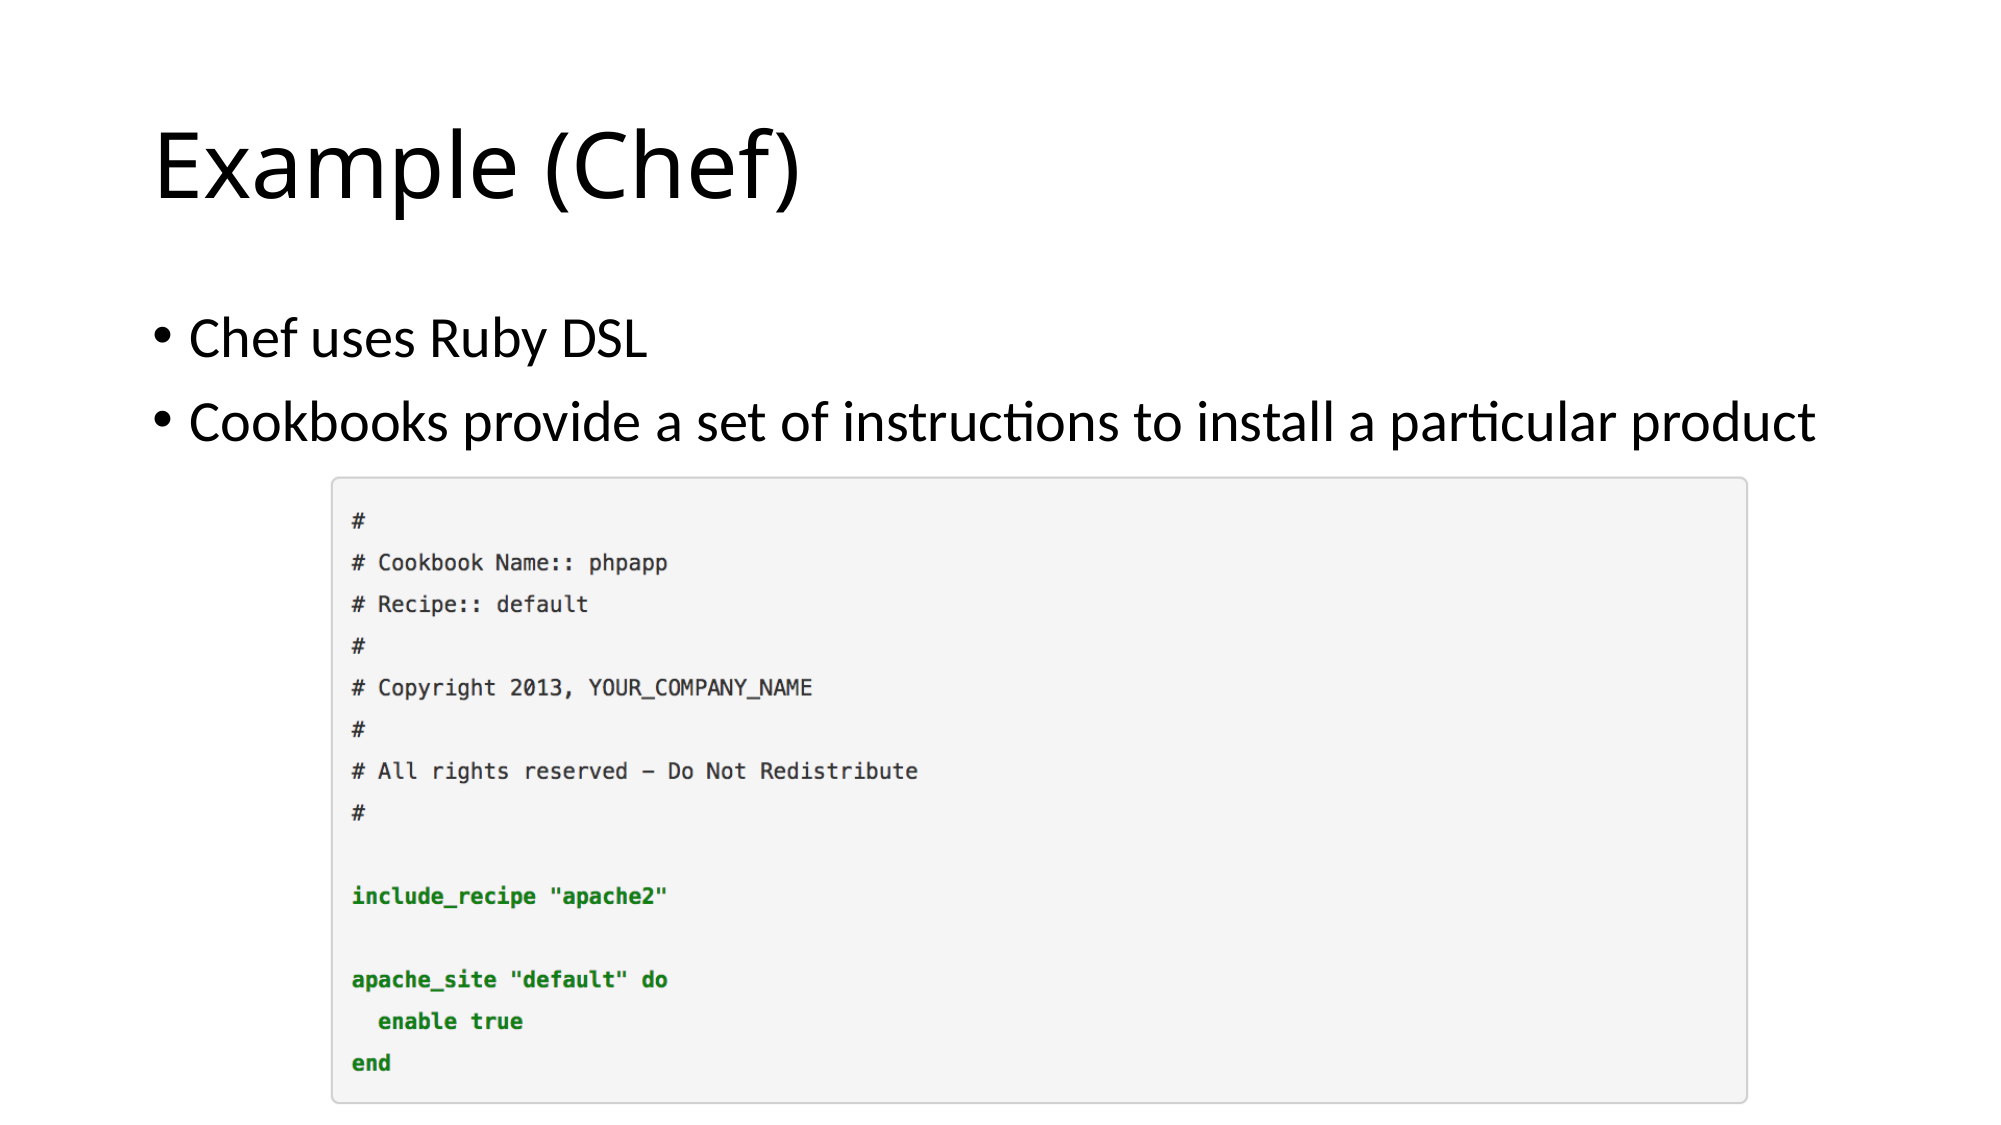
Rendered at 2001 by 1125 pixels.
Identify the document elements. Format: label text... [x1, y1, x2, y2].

title Example (Chef) [137, 59, 1863, 278]
list Chef uses Ruby DSL Cookbooks provide a set of instructions to install a particular product [137, 299, 1863, 1014]
picture [310, 462, 1769, 1125]
